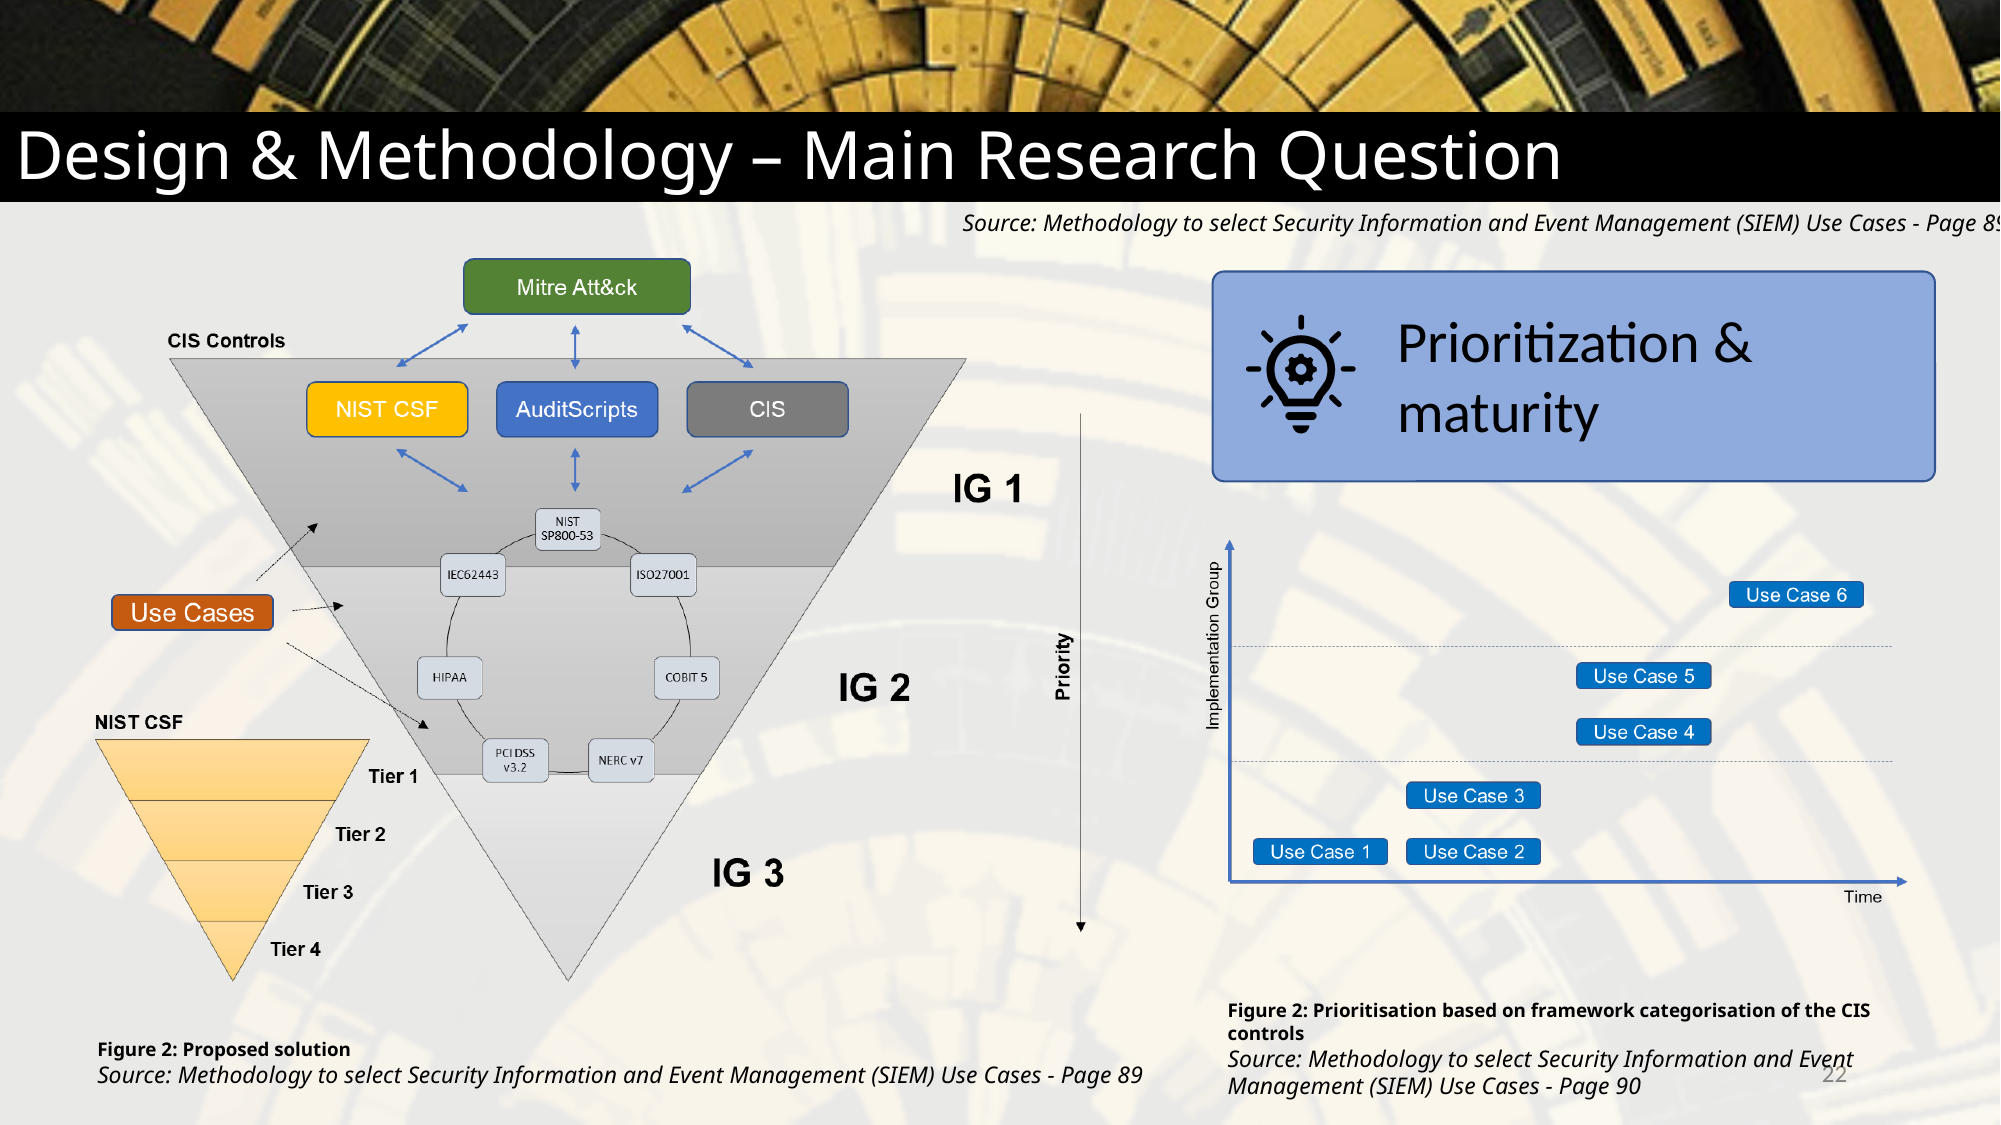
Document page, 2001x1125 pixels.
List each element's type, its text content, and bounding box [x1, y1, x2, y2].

picture [82, 258, 1091, 983]
picture [0, 0, 2000, 112]
text_box Figure 2: Prioritisation based on framework categorisation of the CIS controls Source: Methodology to select Security Information and Event Management (SIEM) Use Cases - Page 90 [1212, 991, 1955, 1107]
text_box Prioritization & maturity [1382, 296, 1936, 452]
picture [1196, 528, 1918, 917]
text_box [1211, 270, 1937, 483]
text_box Figure 2: Proposed solution Source: Methodology to select Security Information and Event Management (SIEM) Use Cases - Page 89 [82, 1030, 1212, 1096]
title Design & Methodology – Main Research Question [0, 112, 2000, 202]
slide_number 22 [1412, 1042, 1863, 1103]
text_box Source: Methodology to select Security Information and Event Management (SIEM) Use Cases - Page 89 [947, 201, 2000, 244]
text_box [112, 196, 2000, 272]
picture [1236, 309, 1368, 441]
